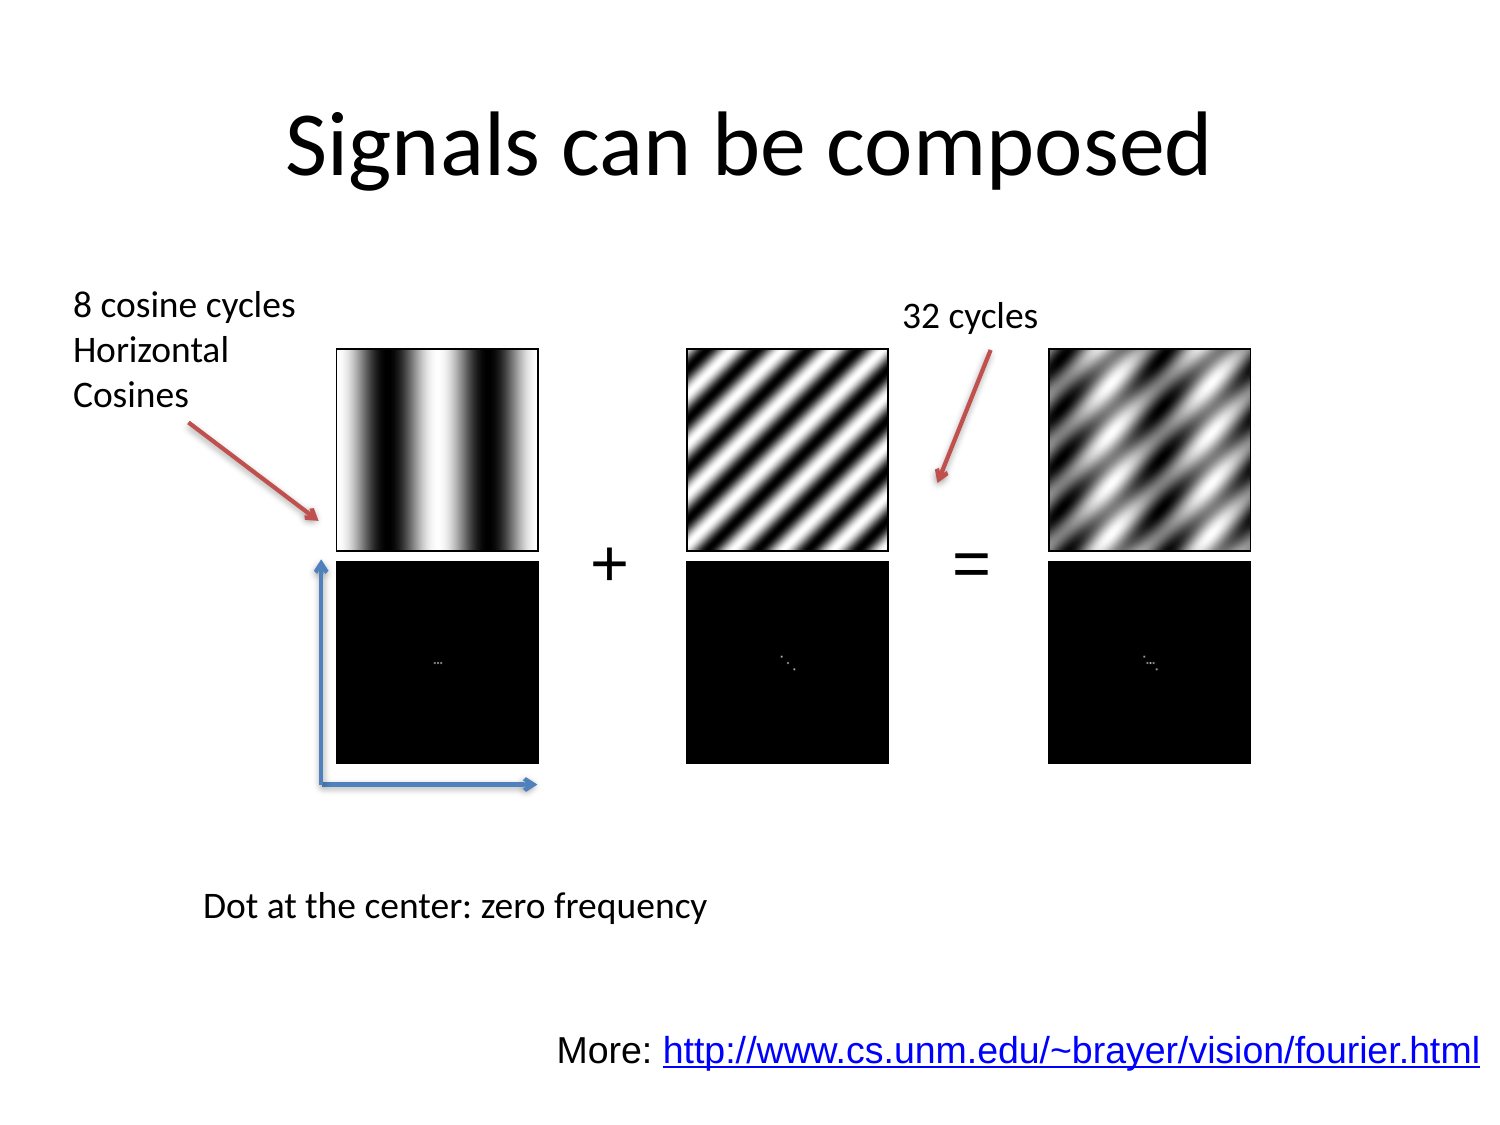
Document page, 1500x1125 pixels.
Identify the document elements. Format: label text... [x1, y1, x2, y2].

picture [687, 349, 888, 551]
text_box 32 cycles [887, 284, 1076, 344]
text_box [188, 423, 319, 522]
picture [1049, 562, 1251, 763]
picture [687, 562, 888, 763]
picture [1049, 349, 1251, 551]
text_box Dot at the center: zero frequency [188, 873, 909, 934]
text_box = [937, 512, 1007, 608]
text_box + [575, 512, 645, 608]
title Signals can be composed [75, 45, 1425, 233]
picture [337, 349, 538, 551]
text_box 8 cosine cycles Horizontal Cosines [58, 272, 319, 423]
text_box More: http://www.cs.unm.edu/~brayer/vision/fourier.html [541, 1018, 1496, 1124]
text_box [937, 349, 991, 484]
picture [337, 562, 538, 763]
